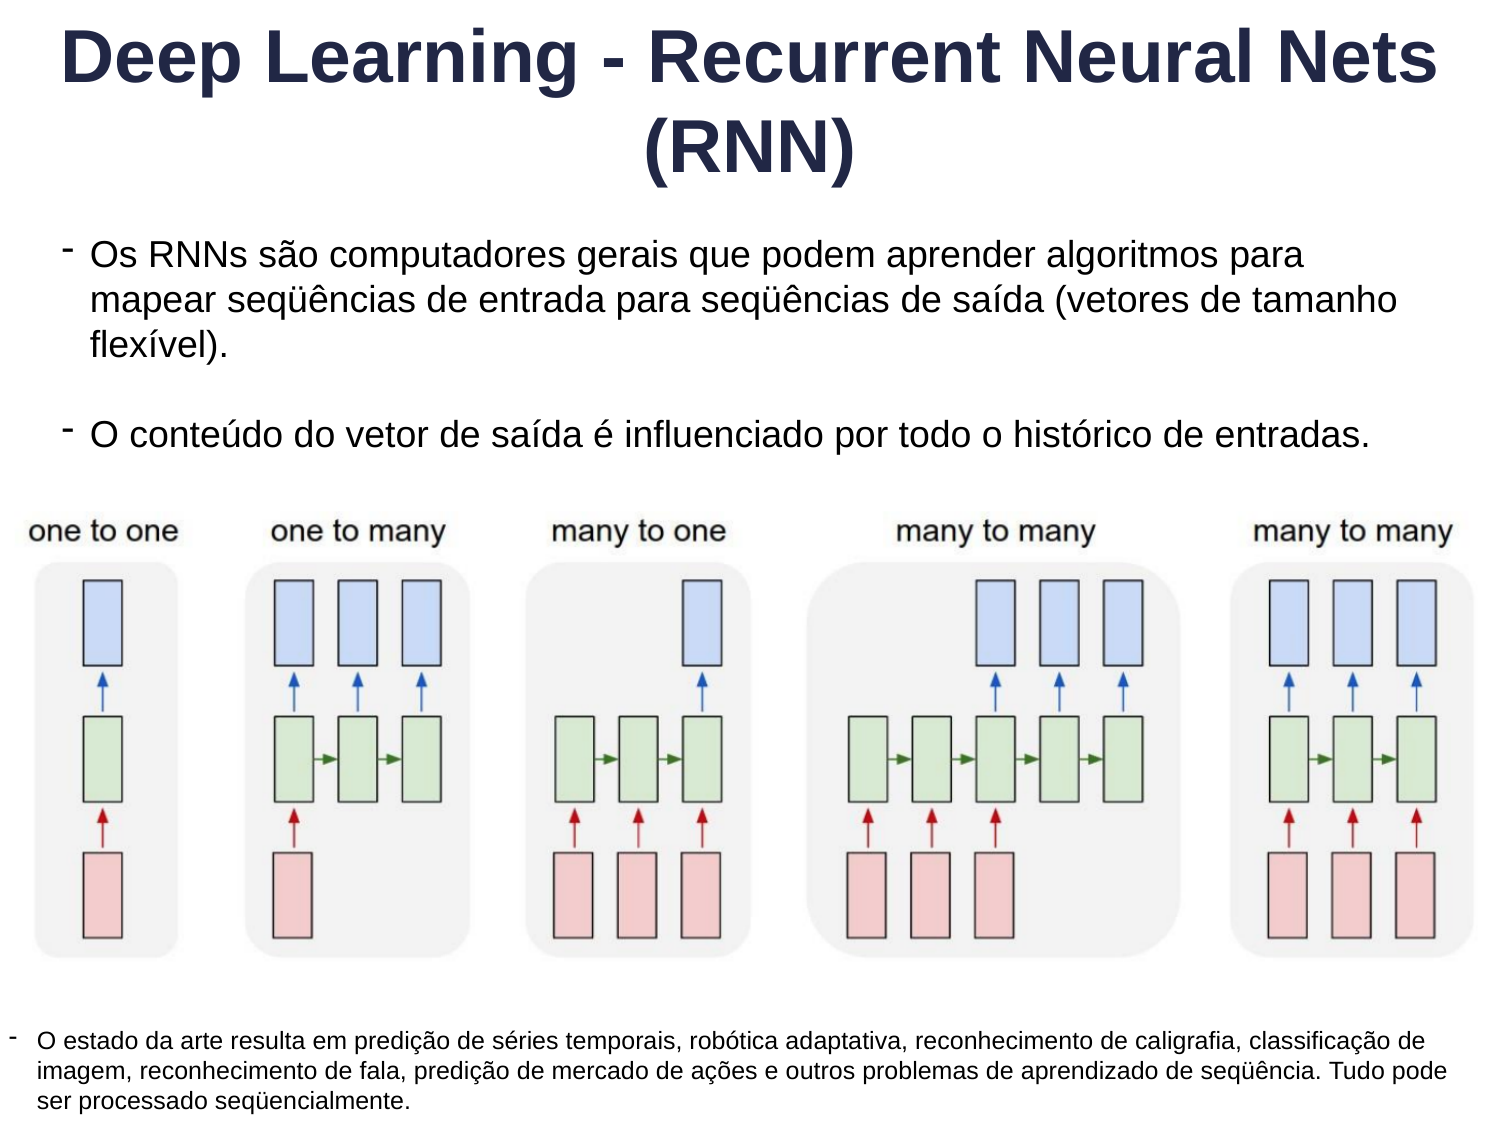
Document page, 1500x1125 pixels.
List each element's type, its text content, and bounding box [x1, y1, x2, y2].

text_box O estado da arte resulta em predição de séries temporais, robótica adaptativa, reconhecimento de caligrafia, classificação de imagem, reconhecimento de fala, predição de mercado de ações e outros problemas de aprendizado de seqüência. Tudo pode ser processado seqüencialmente. [0, 1017, 1495, 1122]
title Deep Learning - Recurrent Neural Nets (RNN) [0, 23, 1500, 203]
picture [0, 491, 1500, 973]
text_box Os RNNs são computadores gerais que podem aprender algoritmos para mapear seqüências de entrada para seqüências de saída (vetores de tamanho flexível). O conteúdo do vetor de saída é influenciado por todo o histórico de entradas. [46, 222, 1429, 463]
